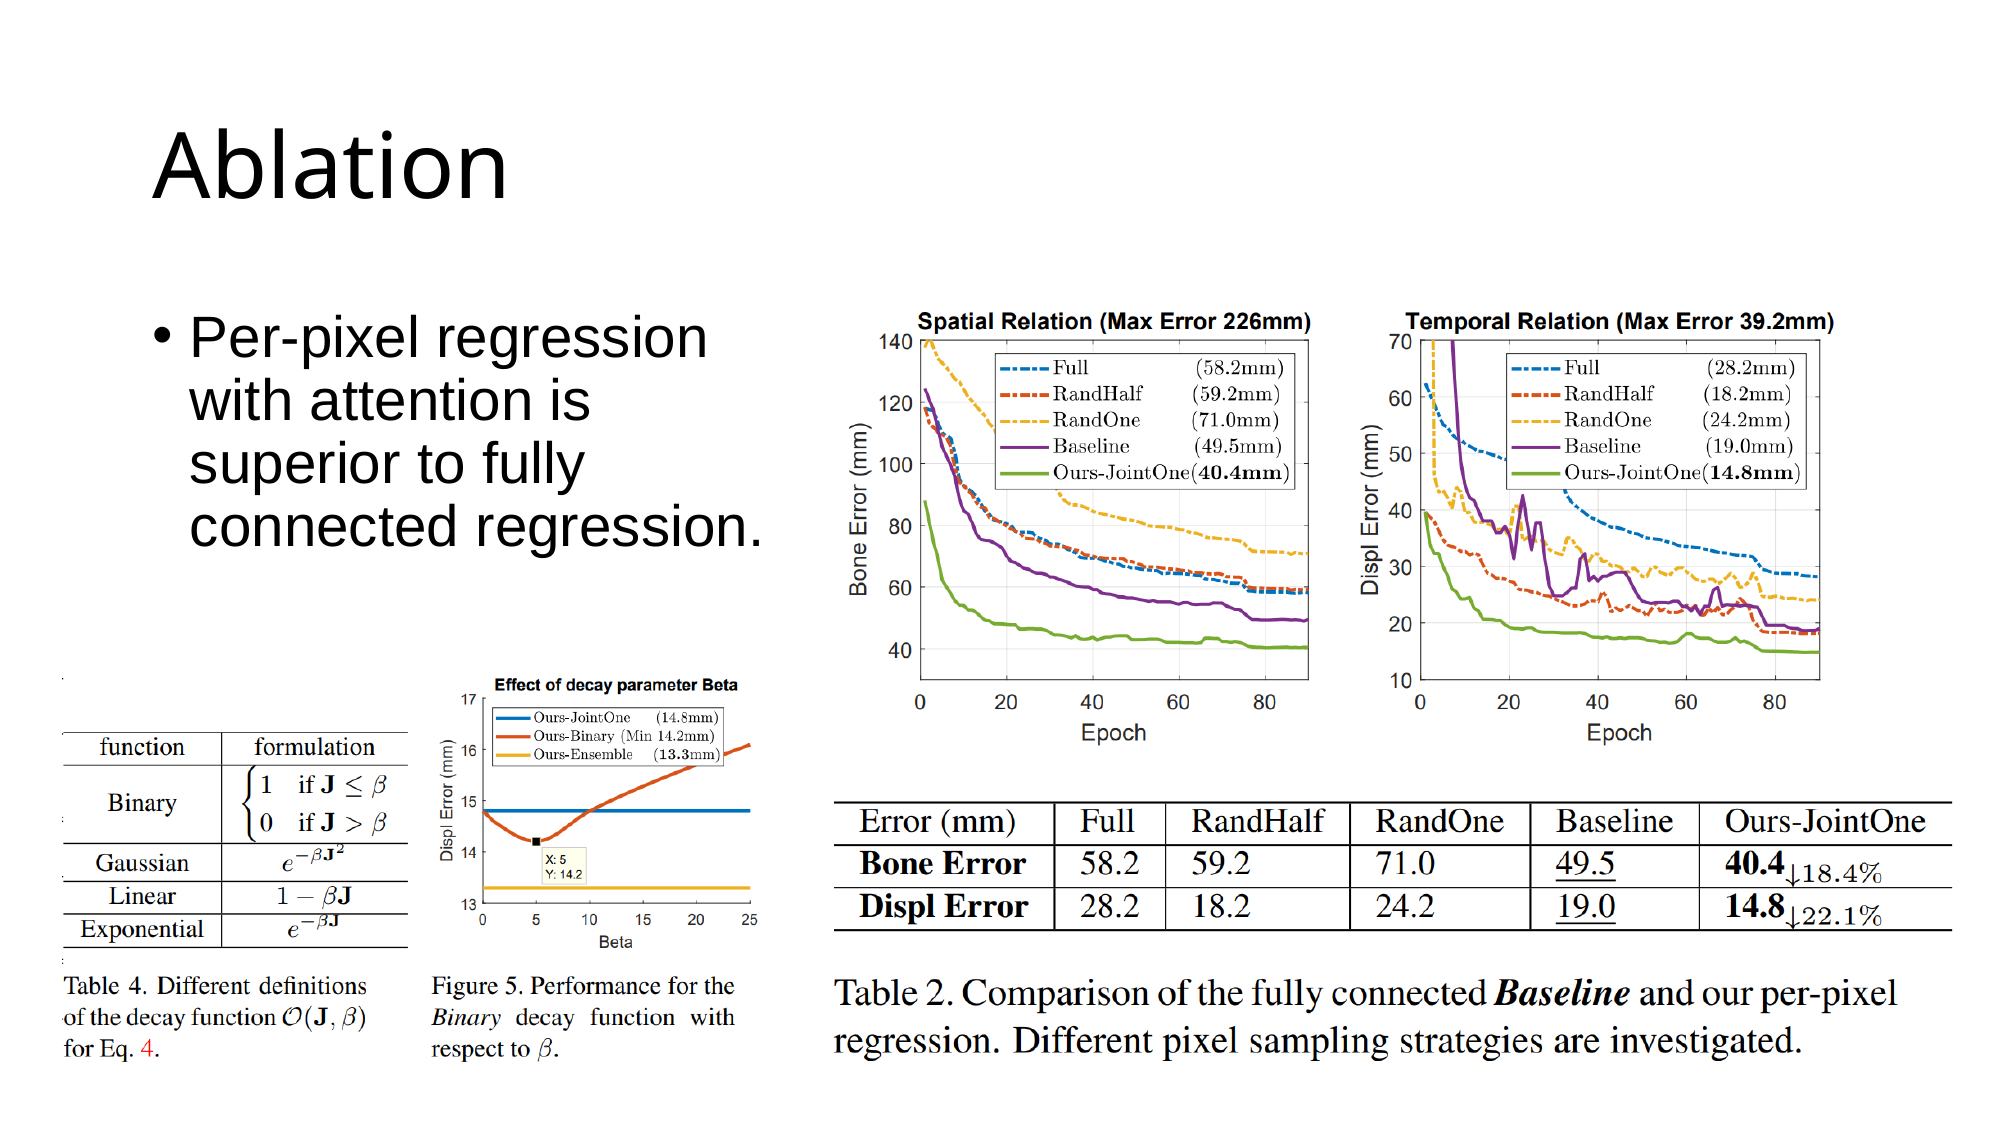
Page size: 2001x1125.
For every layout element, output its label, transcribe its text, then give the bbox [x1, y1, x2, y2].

list Per-pixel regression with attention is superior to fully connected regression. [137, 299, 827, 1014]
picture [62, 672, 765, 1066]
title Ablation [137, 59, 1863, 278]
picture [826, 306, 1957, 1066]
